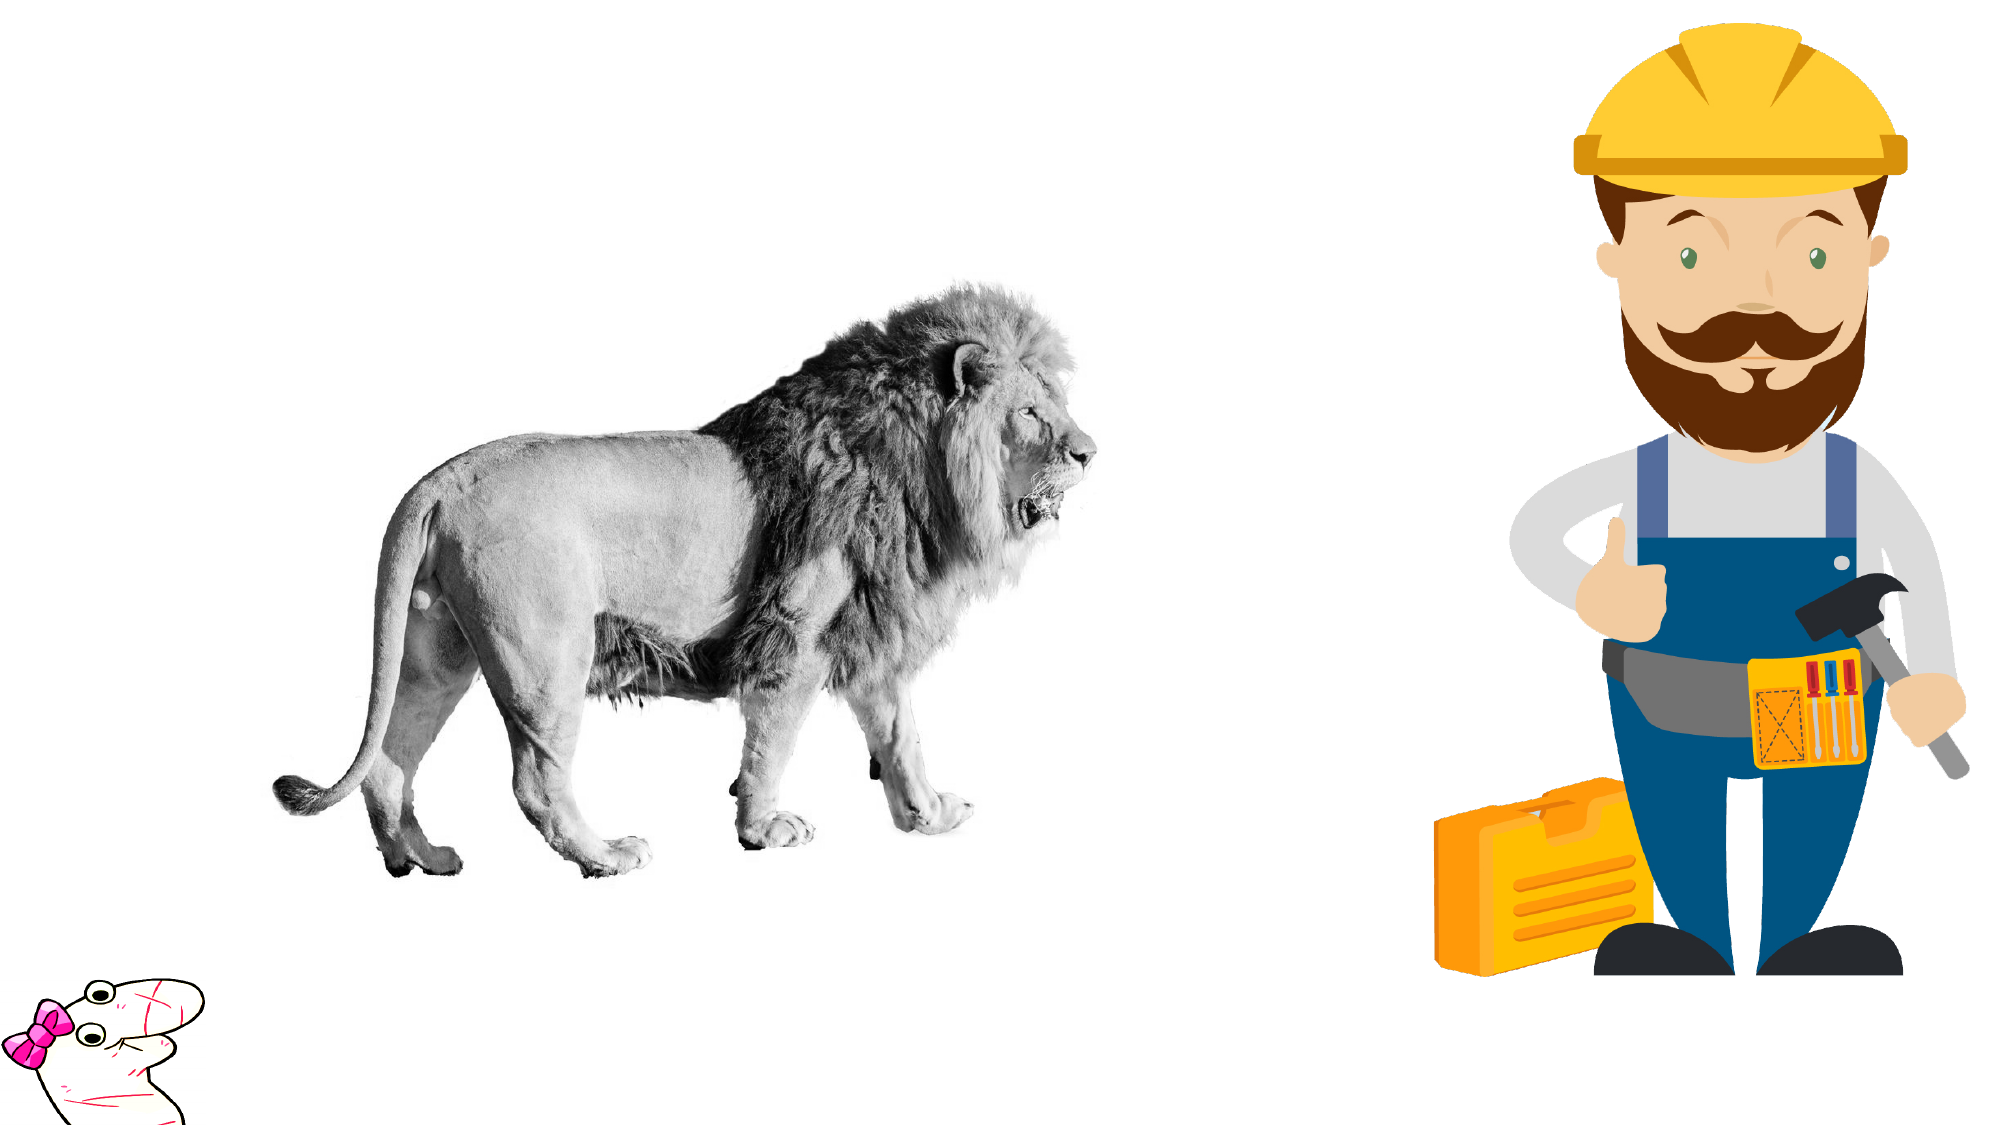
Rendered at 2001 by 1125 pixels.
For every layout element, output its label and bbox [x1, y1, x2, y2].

picture [248, 230, 1146, 895]
picture [0, 976, 206, 1125]
picture [1432, 22, 1970, 977]
